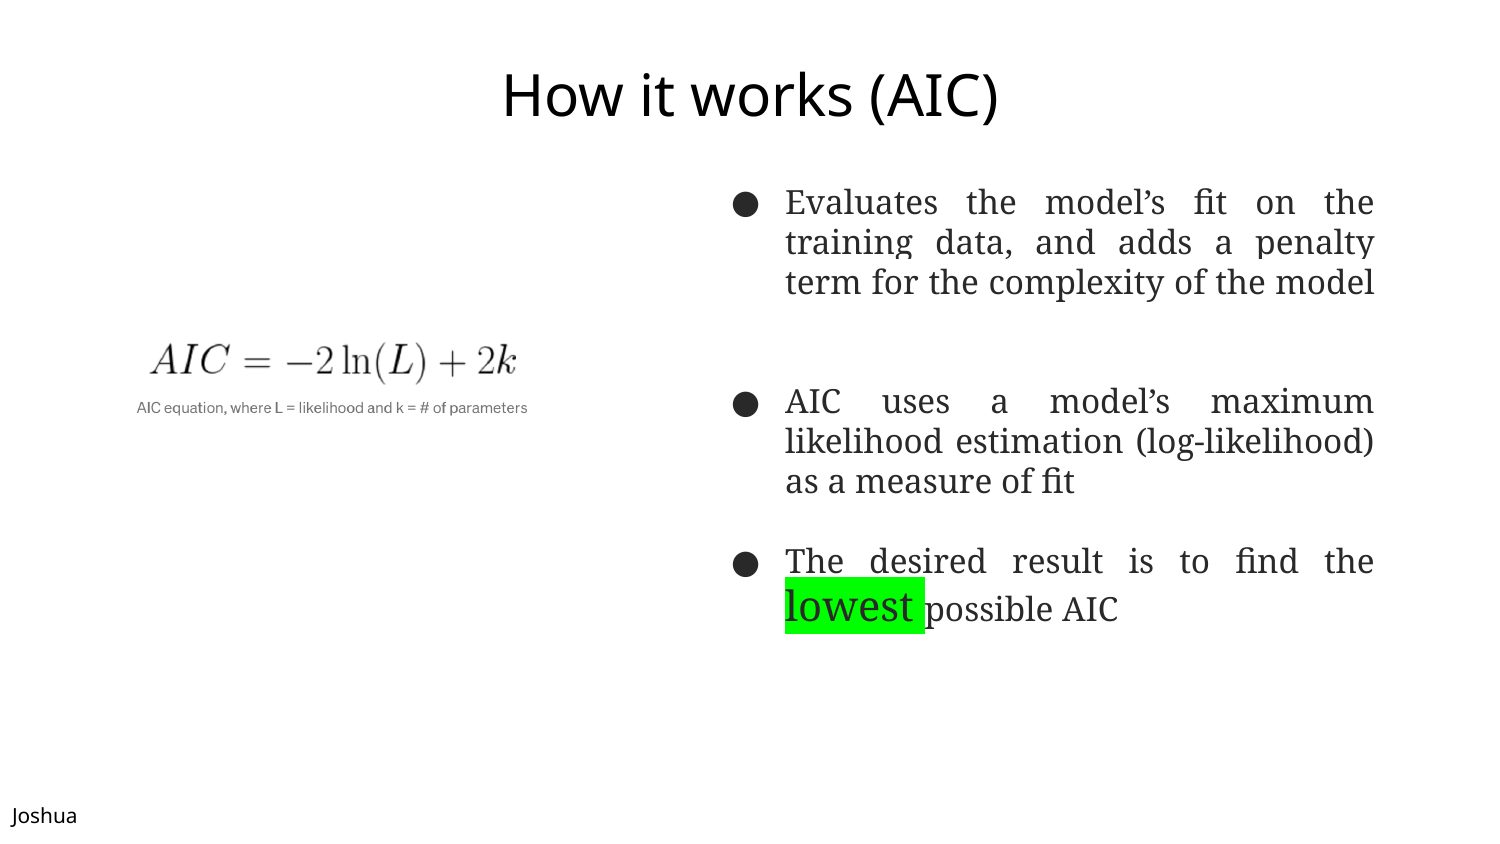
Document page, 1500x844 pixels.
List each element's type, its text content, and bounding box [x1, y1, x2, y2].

picture [83, 309, 586, 440]
title How it works (AIC) [397, 67, 1103, 120]
text_box Evaluates the model’s fit on the training data, and adds a penalty term for the complexity of the model AIC uses a model’s maximum likelihood estimation (log-likelihood) as a measure of fit The desired result is to find the lowest possible AIC [695, 166, 1391, 646]
text_box Joshua [0, 790, 153, 841]
